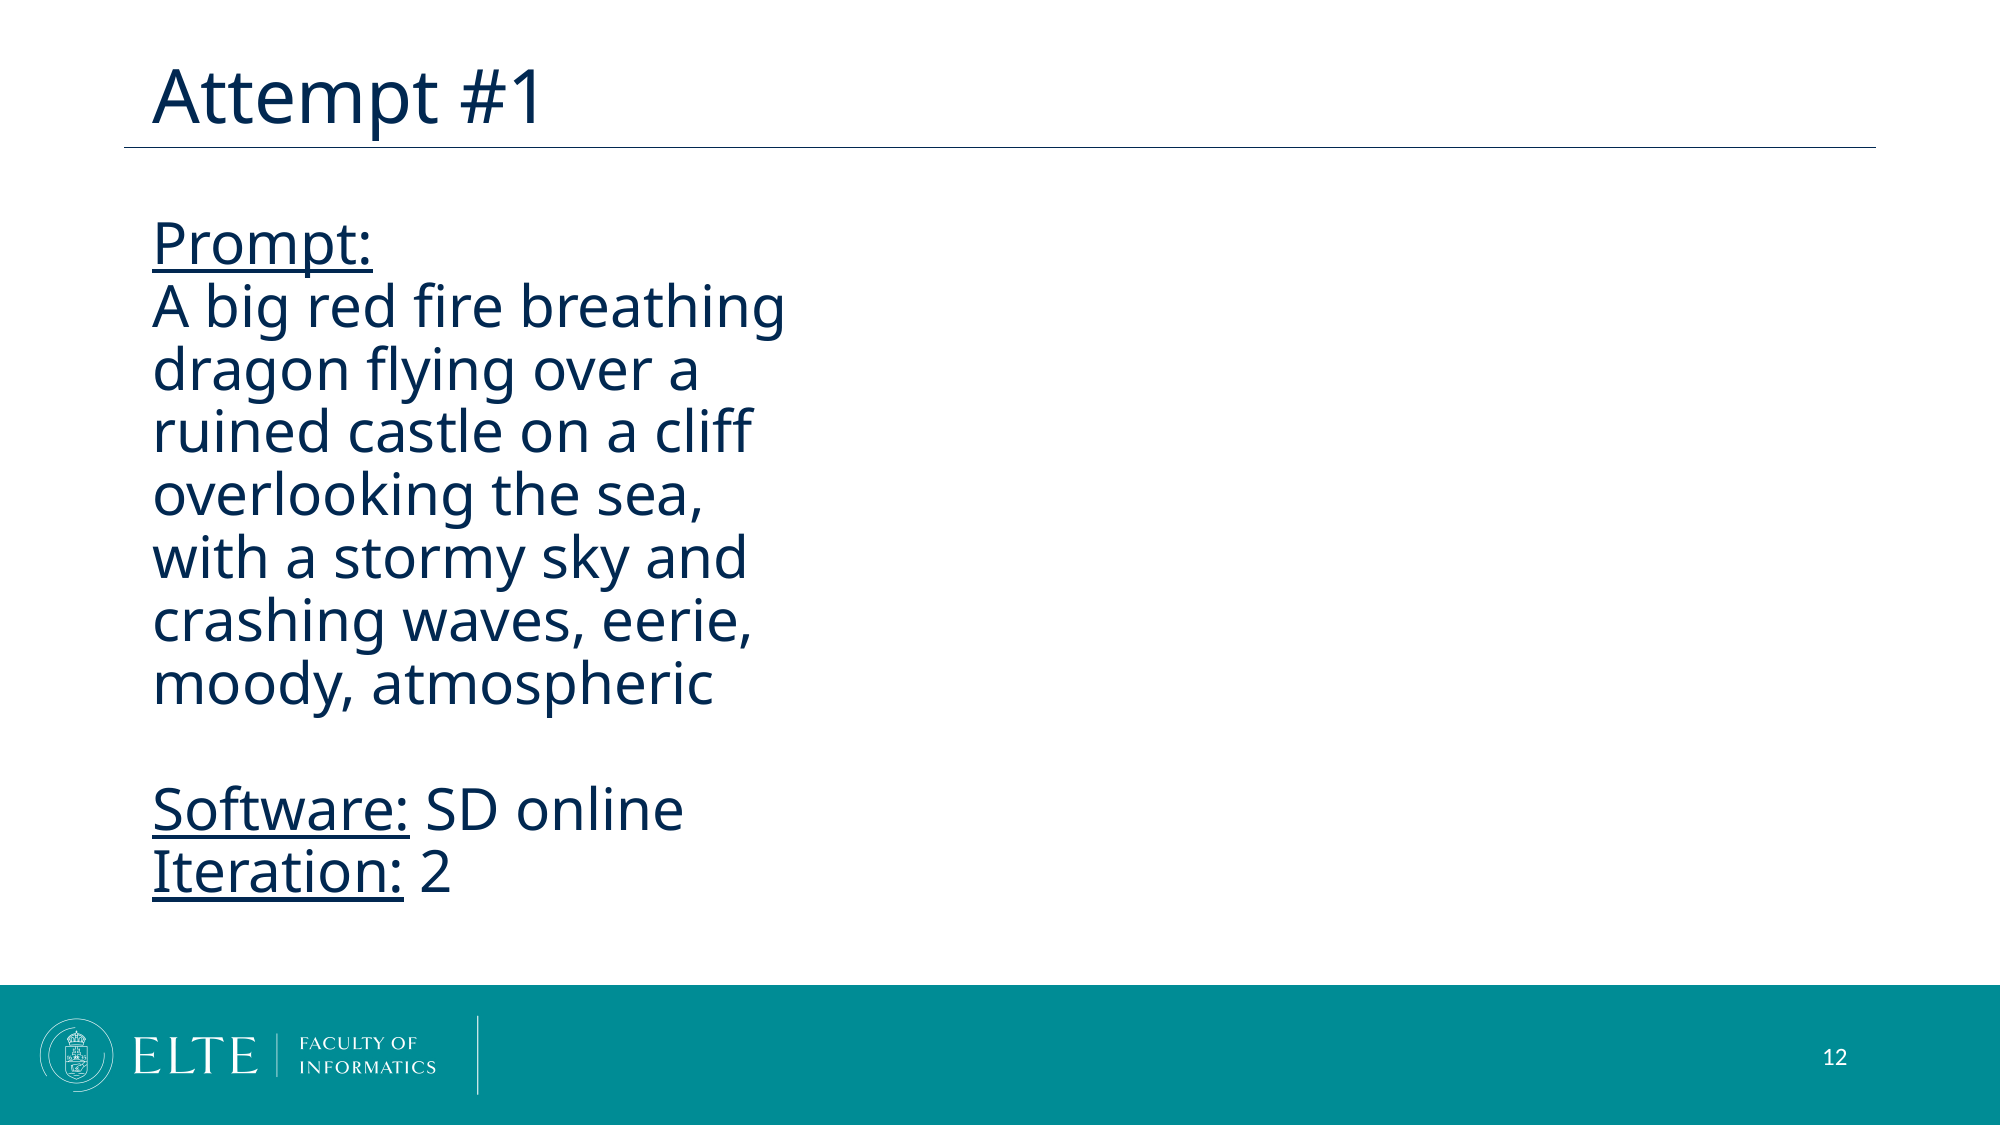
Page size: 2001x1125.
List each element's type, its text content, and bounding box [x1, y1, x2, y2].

title Attempt #1 [137, 29, 1863, 148]
picture [0, 985, 2000, 1125]
list Prompt: A big red fire breathing dragon flying over a ruined castle on a cliff overlooking the sea, with a stormy sky and crashing waves, eerie, moody, atmospheric Software: SD online Iteration: 2 [137, 206, 813, 968]
slide_number 12 [1563, 1026, 1863, 1085]
